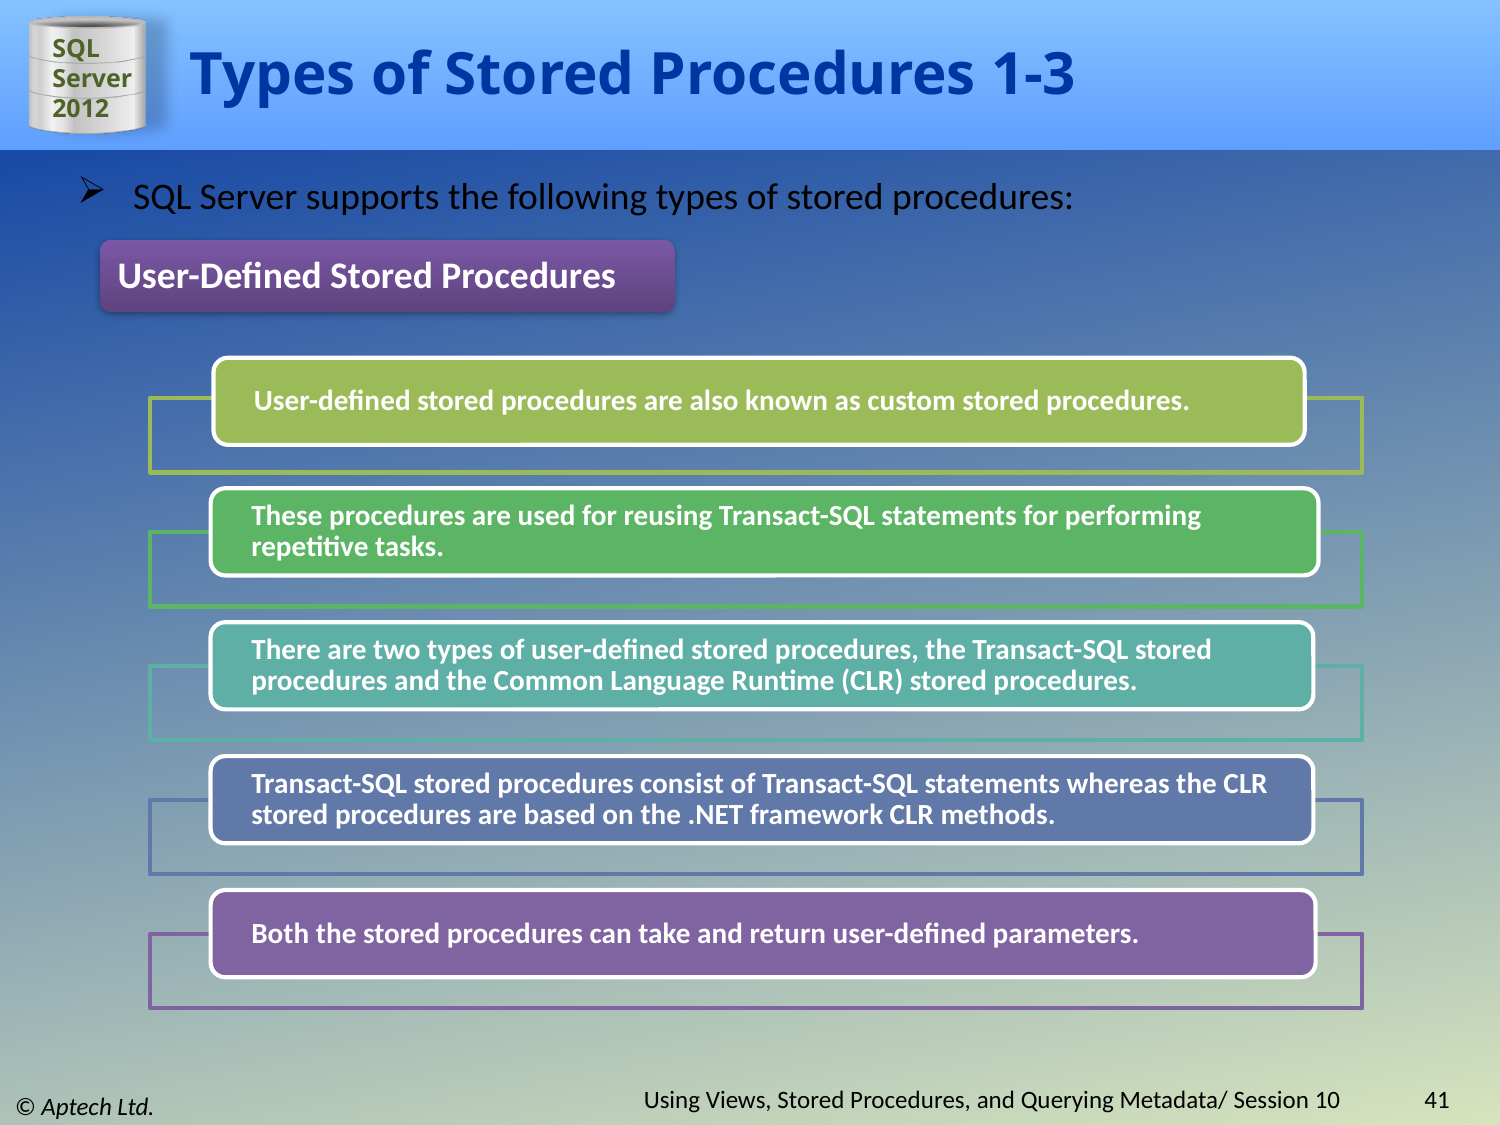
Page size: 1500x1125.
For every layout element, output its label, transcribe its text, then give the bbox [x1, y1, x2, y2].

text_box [149, 337, 1363, 1026]
title Types of Stored Procedures 1-3 [174, 37, 1426, 106]
slide_number 41 [1363, 1084, 1465, 1113]
footer Using Views, Stored Procedures, and Querying Metadata/ Session 10 [375, 1084, 1363, 1113]
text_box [99, 239, 676, 313]
text_box SQL Server supports the following types of stored procedures: [62, 164, 1438, 225]
picture [24, 0, 150, 150]
